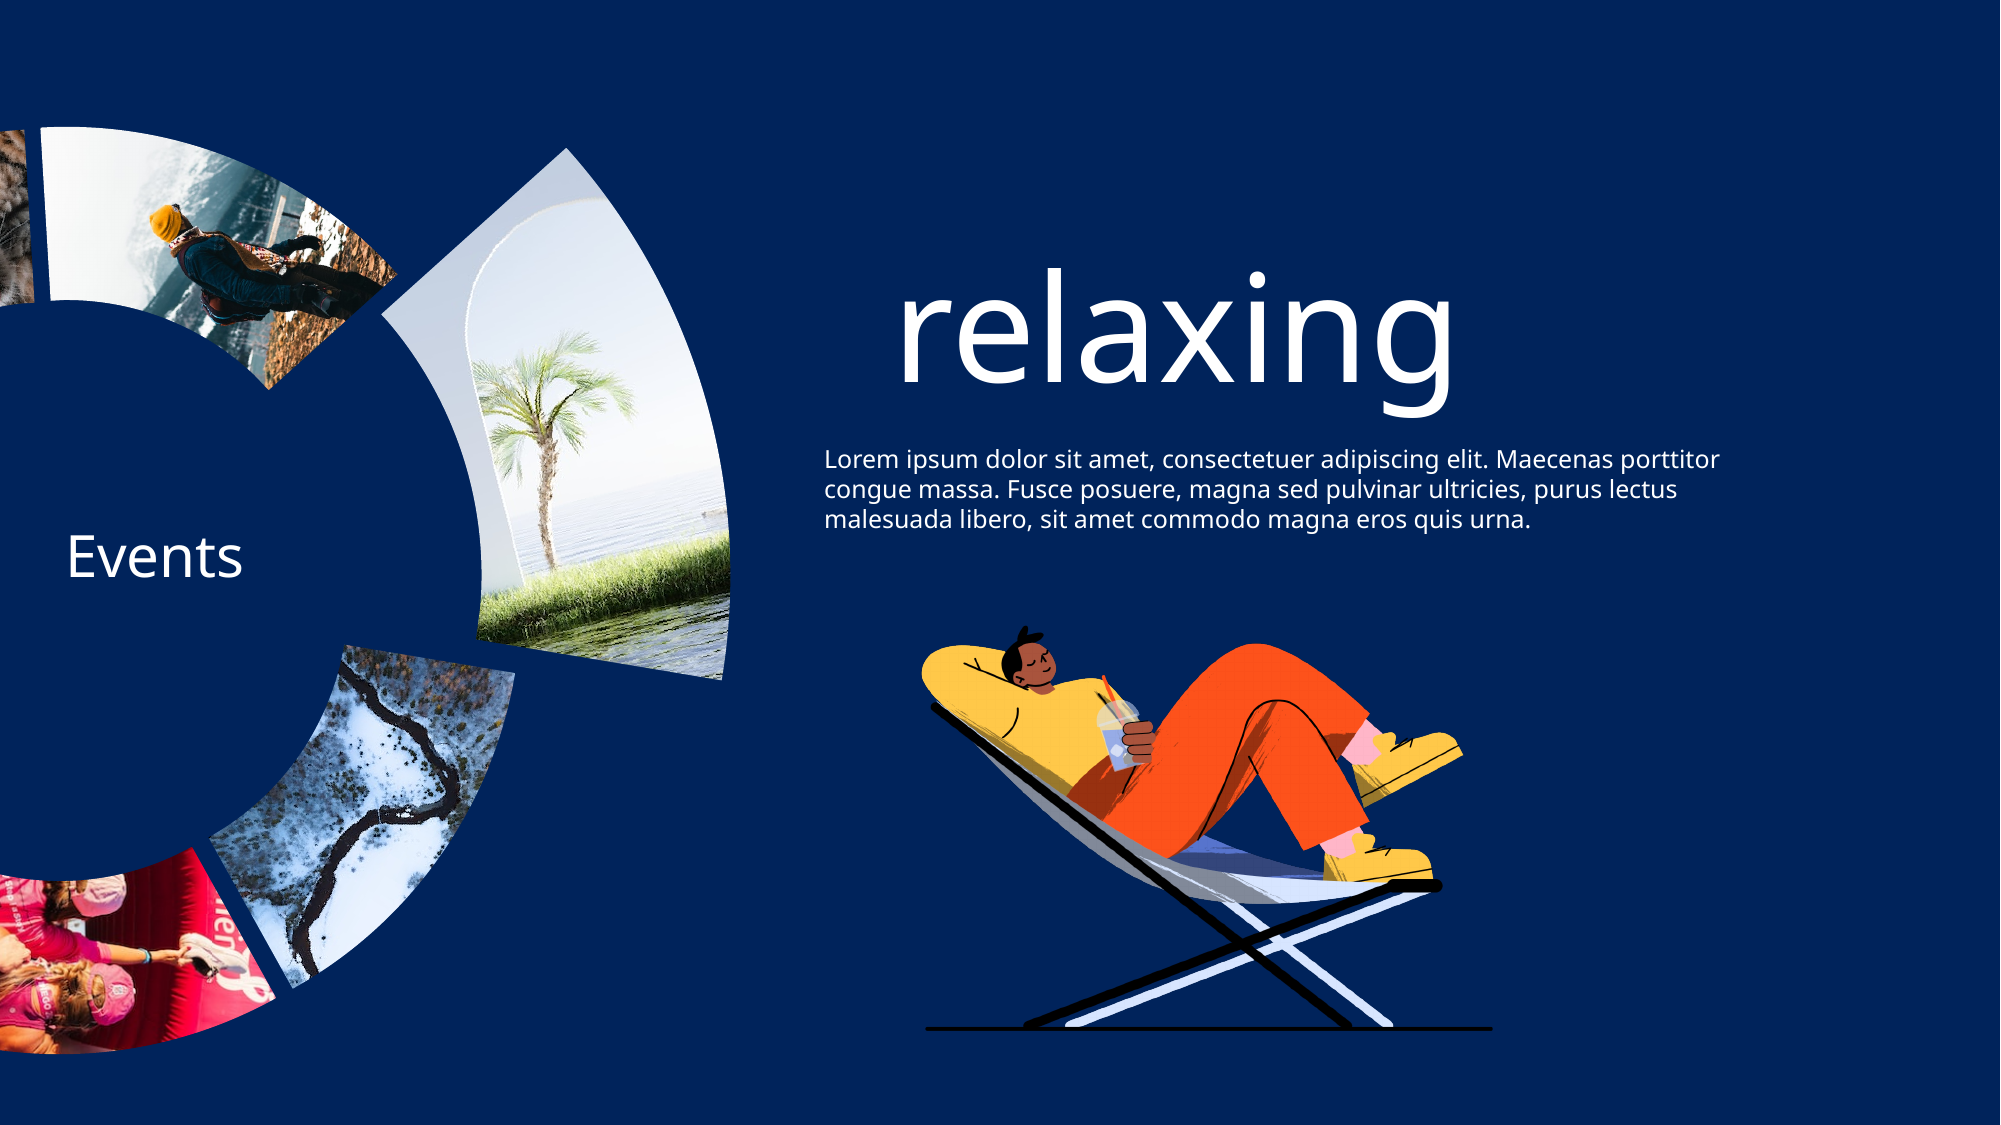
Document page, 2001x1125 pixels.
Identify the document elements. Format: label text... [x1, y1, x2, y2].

text_box Events [50, 511, 260, 597]
picture [43, 67, 389, 452]
picture [0, 129, 34, 305]
text_box relaxing [878, 224, 1478, 420]
text_box Lorem ipsum dolor sit amet, consectetuer adipiscing elit. Maecenas porttitor congue massa. Fusce posuere, magna sed pulvinar ultricies, purus lectus malesuada libero, sit amet commodo magna eros quis urna. [809, 436, 1797, 504]
picture [0, 147, 1797, 1125]
